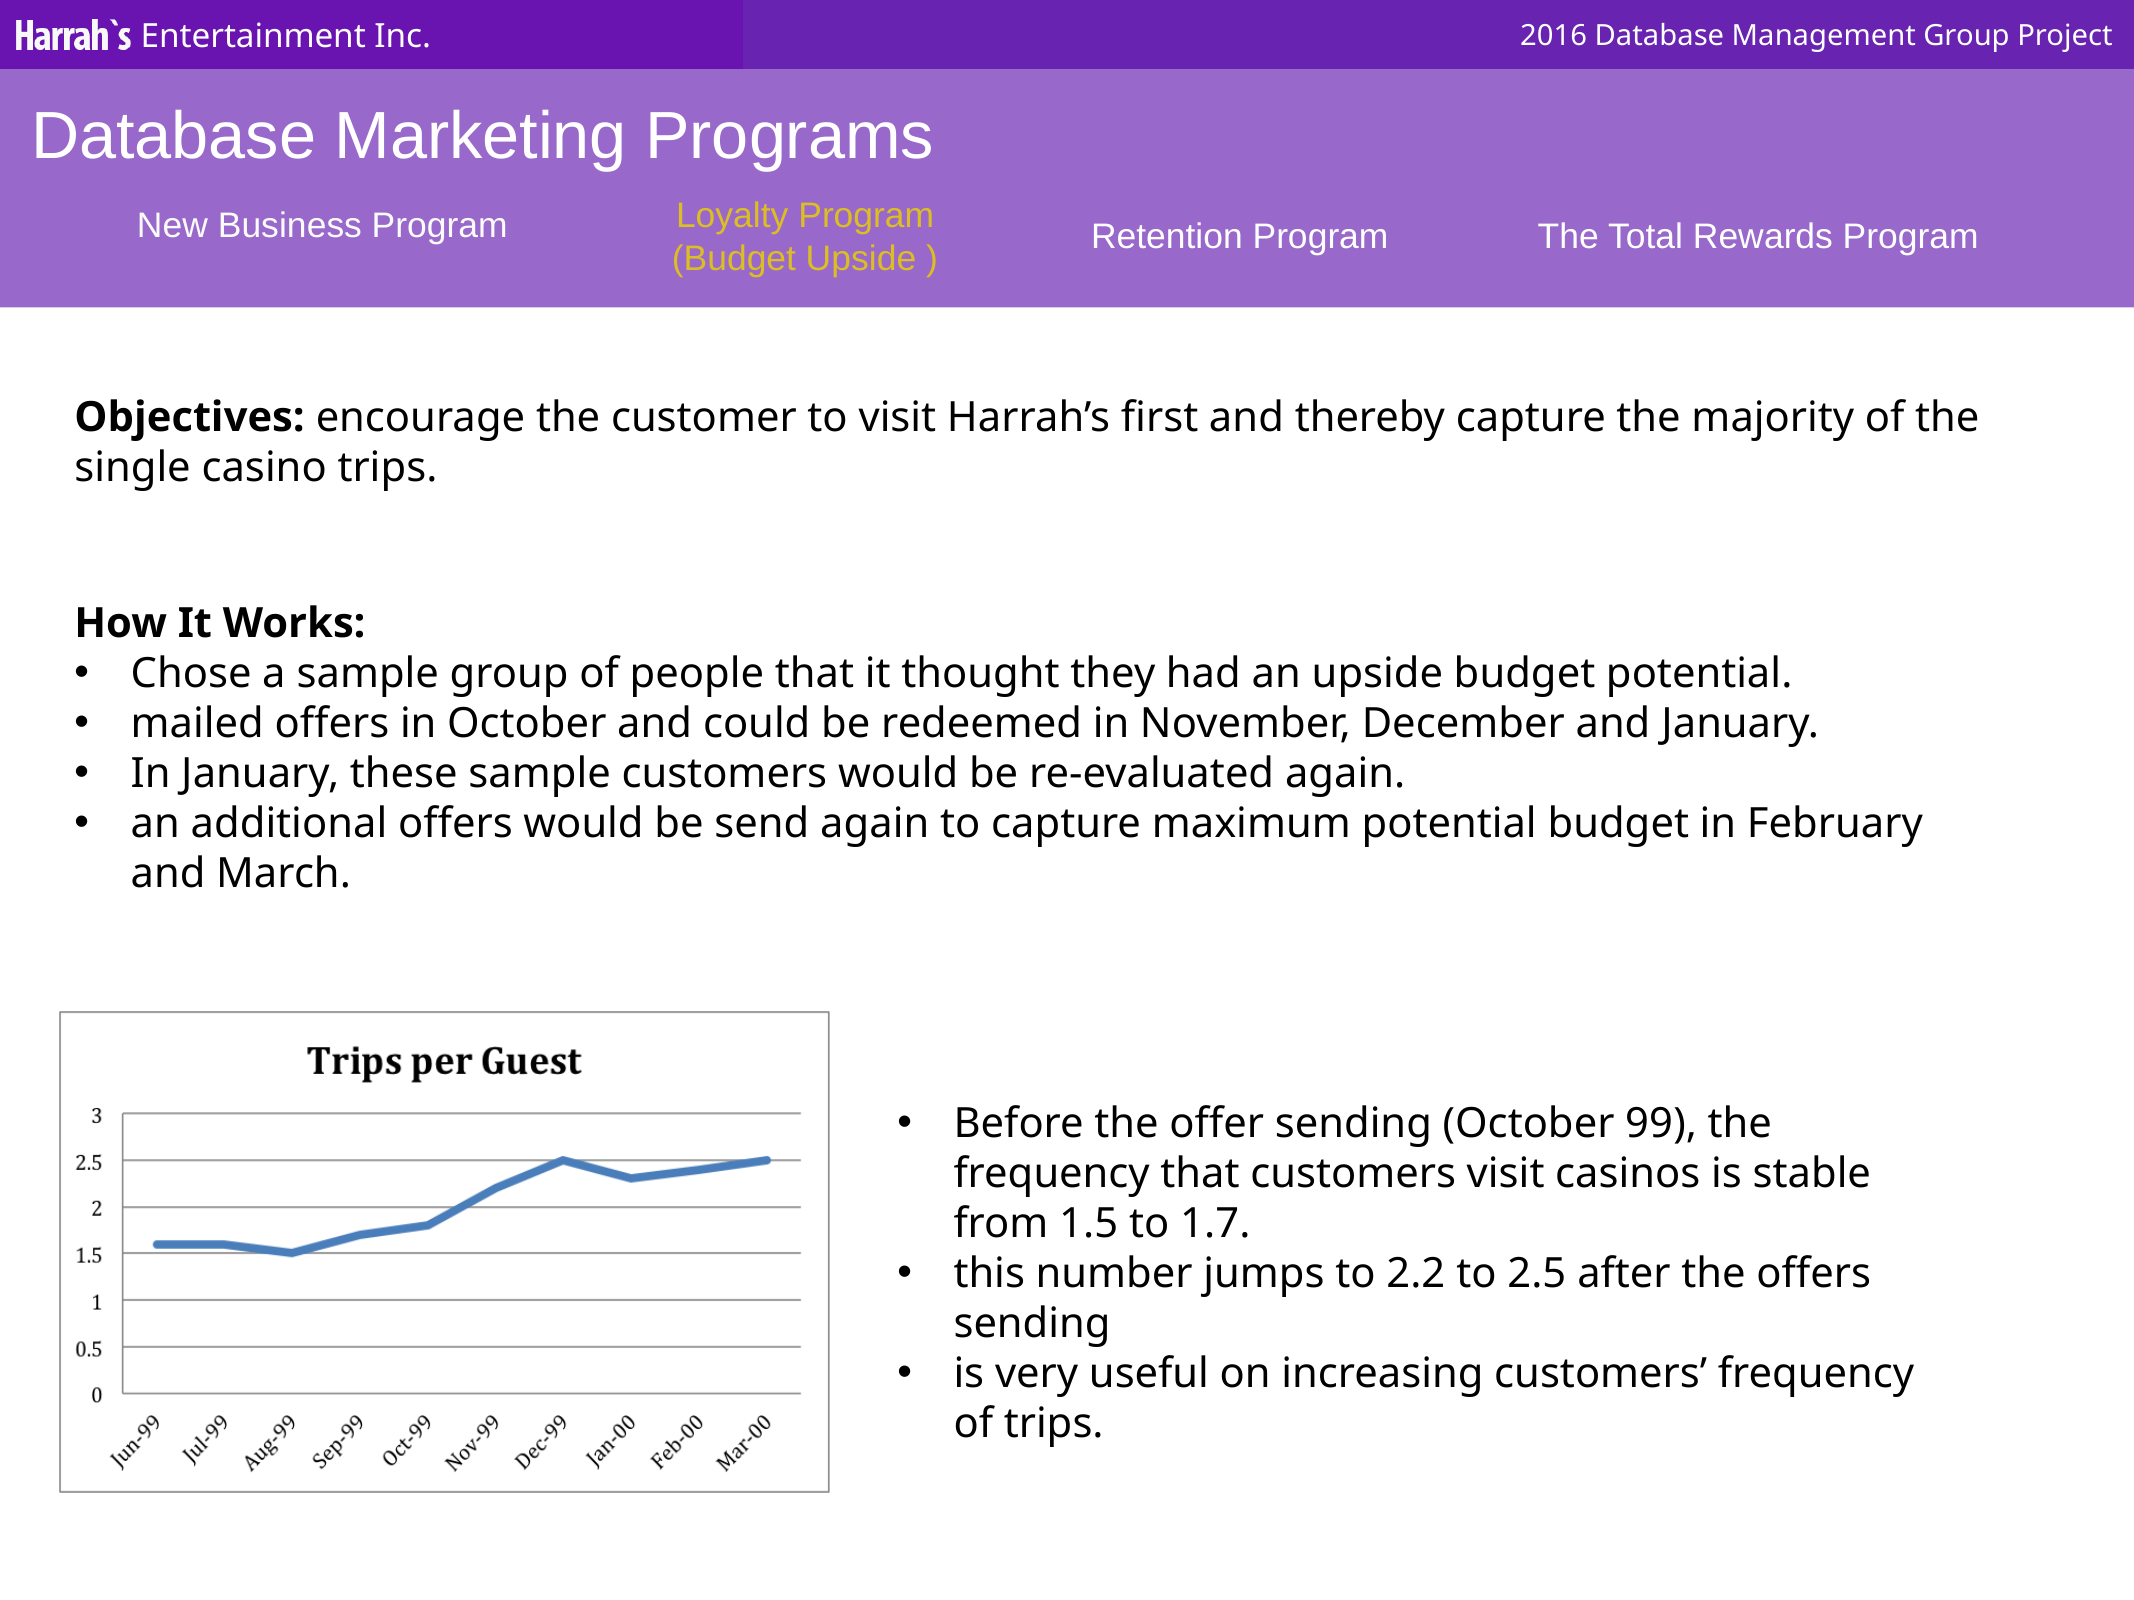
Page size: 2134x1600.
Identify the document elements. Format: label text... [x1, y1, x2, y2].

text_box Retention Program [1064, 204, 1416, 264]
text_box Objectives: encourage the customer to visit Harrah’s first and thereby capture the majority of the single casino trips. [59, 382, 2116, 498]
text_box Before the offer sending (October 99), the frequency that customers visit casinos is stable from 1.5 to 1.7. this number jumps to 2.2 to 2.5 after the offers sending is very useful on increasing customers’ frequency of trips. [882, 1088, 1950, 1454]
text_box Database Marketing Programs [0, 83, 1060, 181]
text_box The Total Rewards Program [1485, 204, 2032, 264]
text_box Loyalty Program (Budget Upside ) [652, 183, 958, 286]
picture [59, 1010, 830, 1494]
text_box New Business Program [59, 194, 585, 254]
text_box [0, 0, 2134, 308]
picture [0, 0, 744, 69]
text_box 2016 Database Management Group Project [1511, 8, 2122, 60]
text_box How It Works: Chose a sample group of people that it thought they had an upside budget potential. mailed offers in October and could be redeemed in November, December and January. In January, these sample customers would be re-evaluated again. an additional offers would be send again to capture maximum potential budget in February and March. [59, 588, 1979, 1084]
